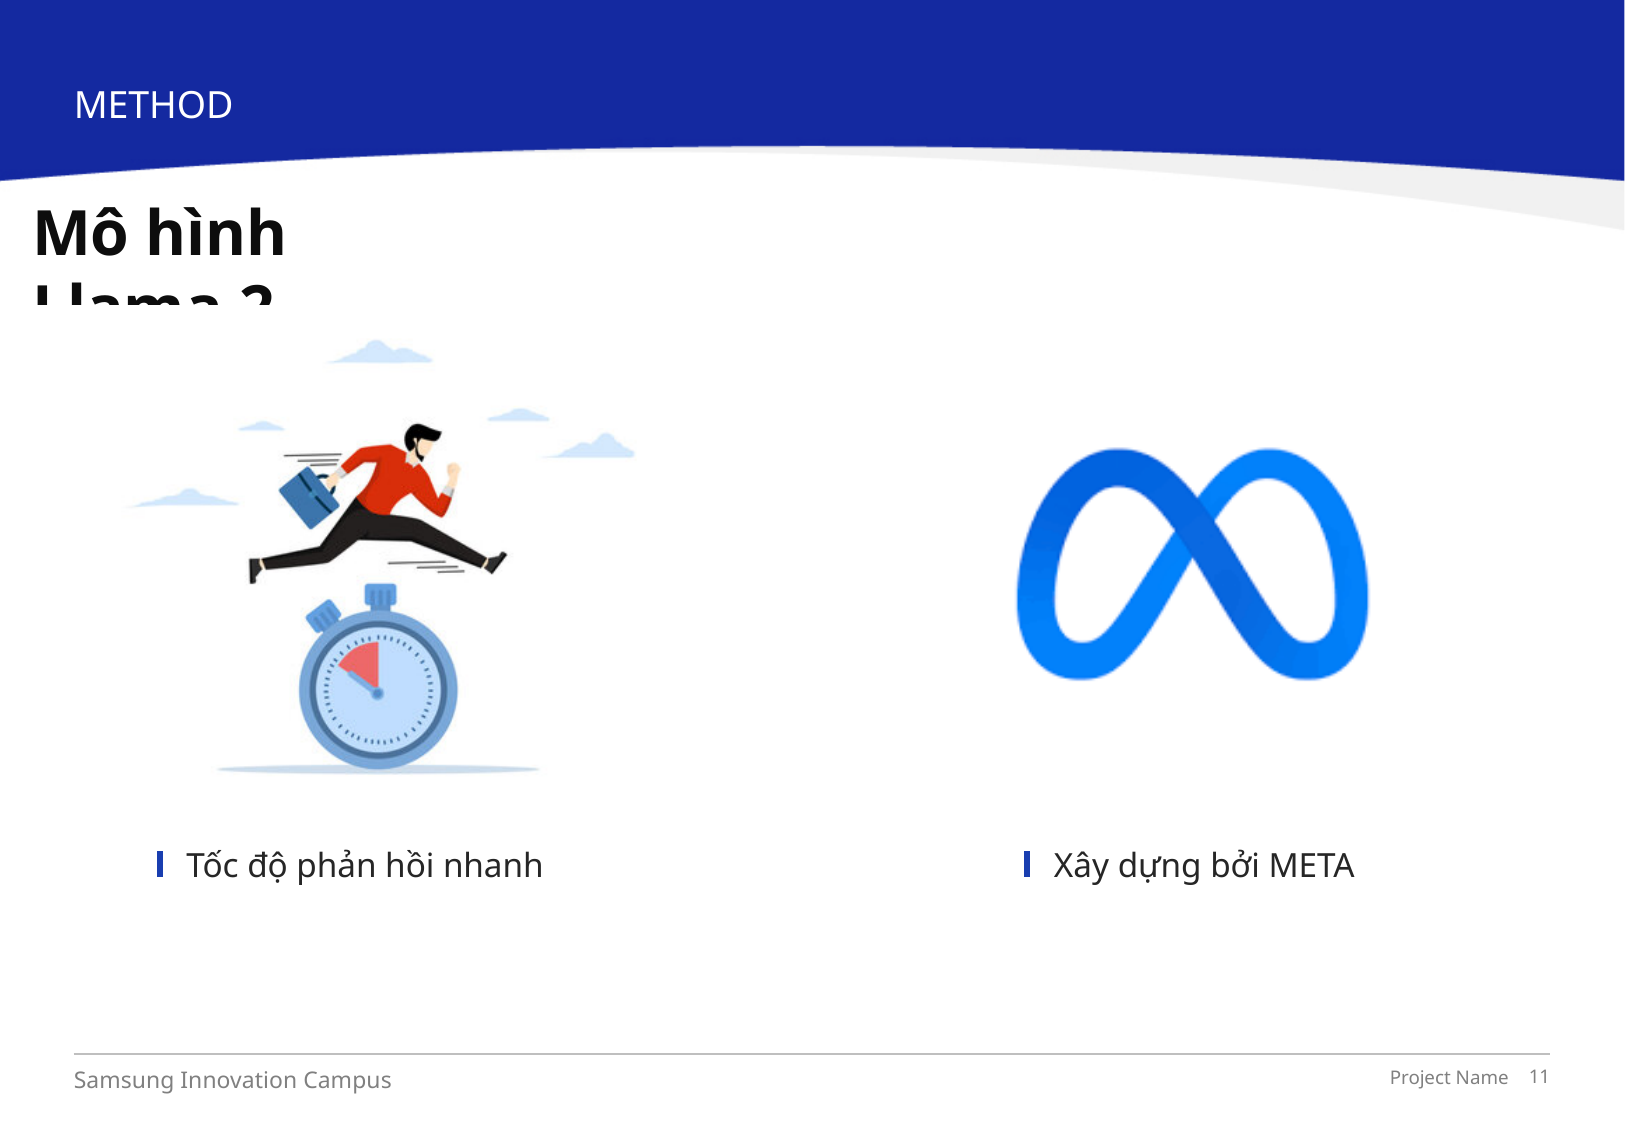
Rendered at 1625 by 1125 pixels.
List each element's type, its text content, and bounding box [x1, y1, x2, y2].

text_box Tốc độ phản hồi nhanh [157, 846, 600, 887]
picture [0, 0, 1625, 1125]
text_box METHOD [73, 81, 1196, 127]
title Mô hình Llama 2 [32, 193, 483, 269]
text_box Xây dựng bởi META [1024, 846, 1468, 887]
